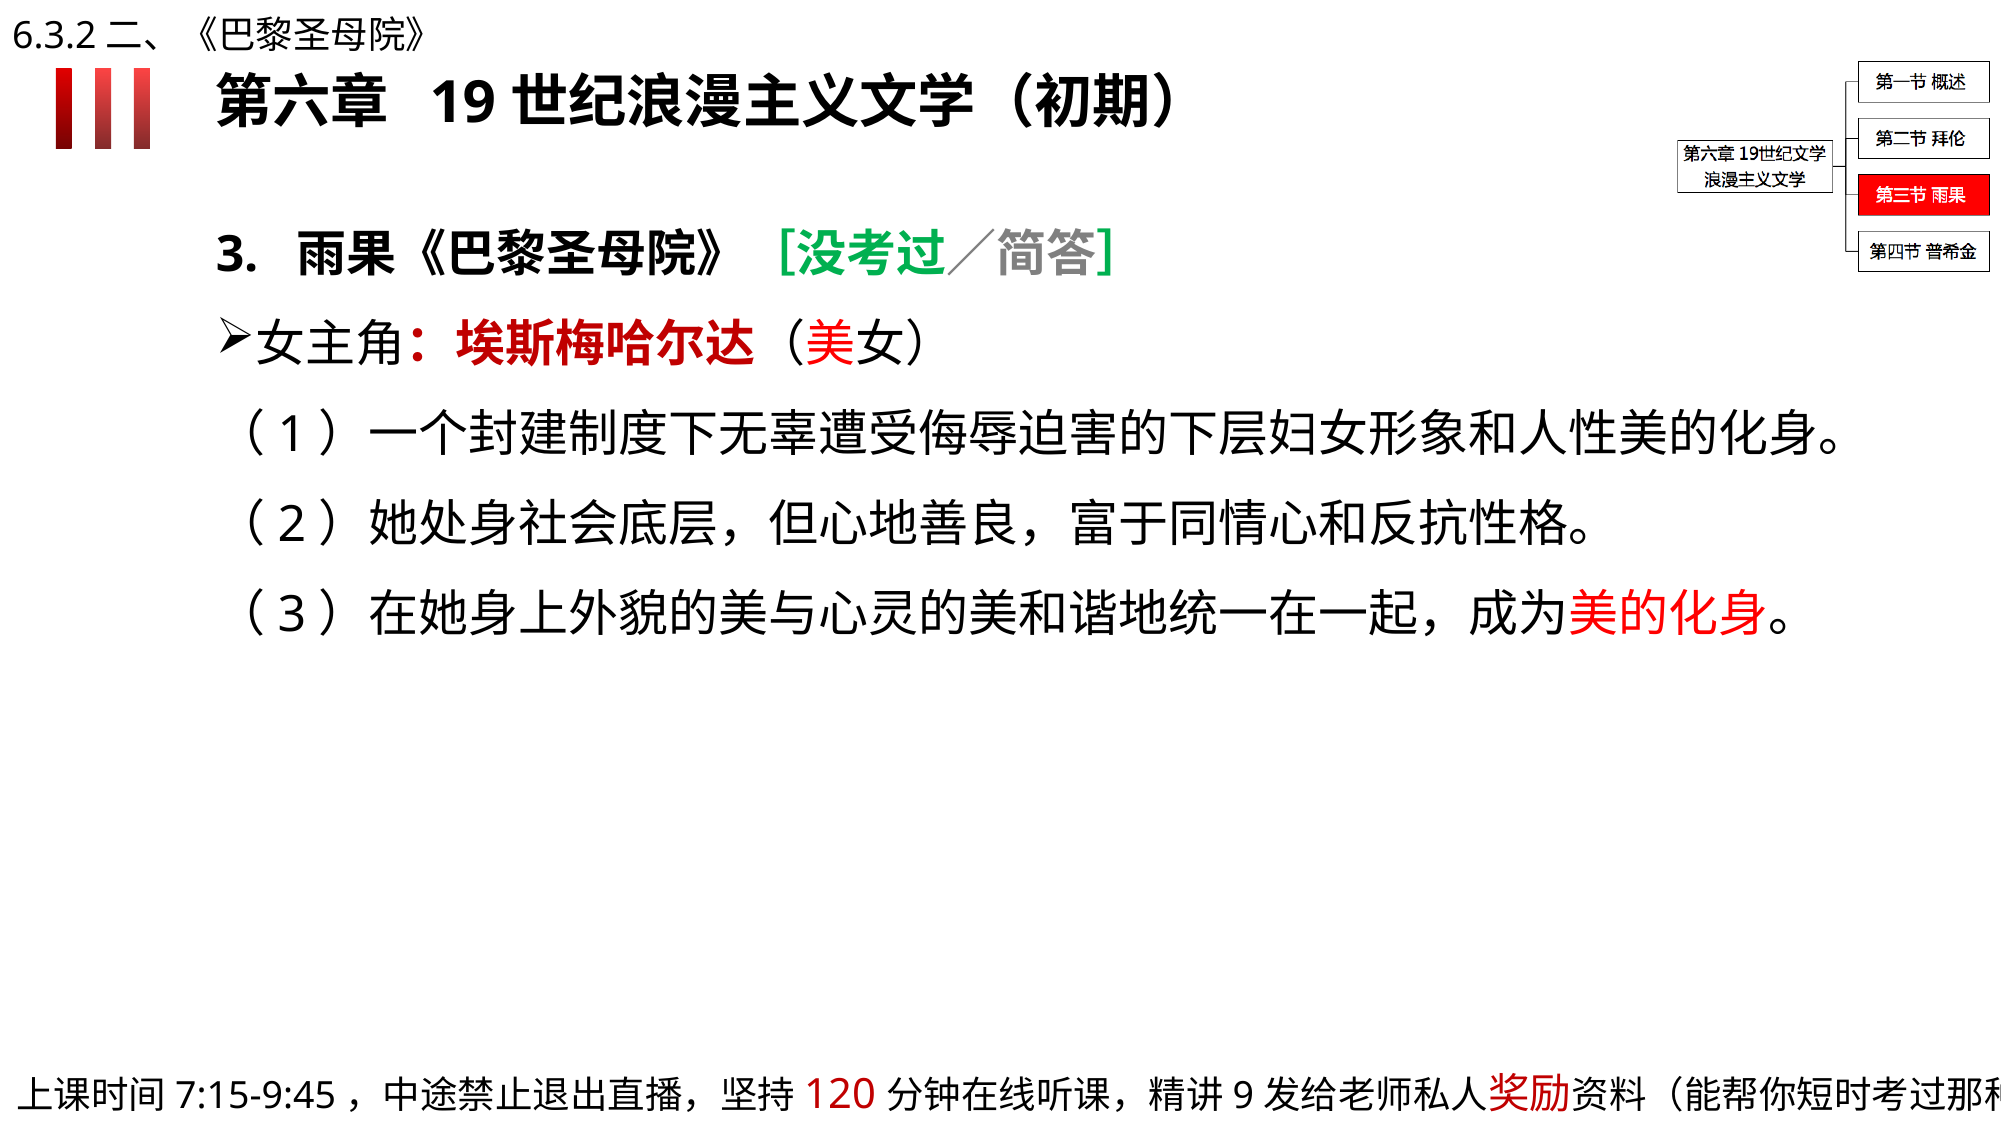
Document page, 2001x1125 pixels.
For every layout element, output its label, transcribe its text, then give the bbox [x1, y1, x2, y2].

picture [1661, 56, 1999, 278]
text_box 3. 雨果《巴黎圣母院》［没考过／简答］ 女主角：埃斯梅哈尔达（美女） （1）一个封建制度下无辜遭受侮辱迫害的下层妇女形象和人性美的化身。 （2）她处身社会底层，但心地善良，富于同情心和反抗性格。 （3）在她身上外貌的美与心灵的美和谐地统一在一起，成为美的化身。 [201, 184, 1969, 740]
text_box 第六章 19世纪浪漫主义文学（初期） [199, 57, 1224, 142]
text_box 6.3.2二、《巴黎圣母院》 [0, 3, 458, 64]
